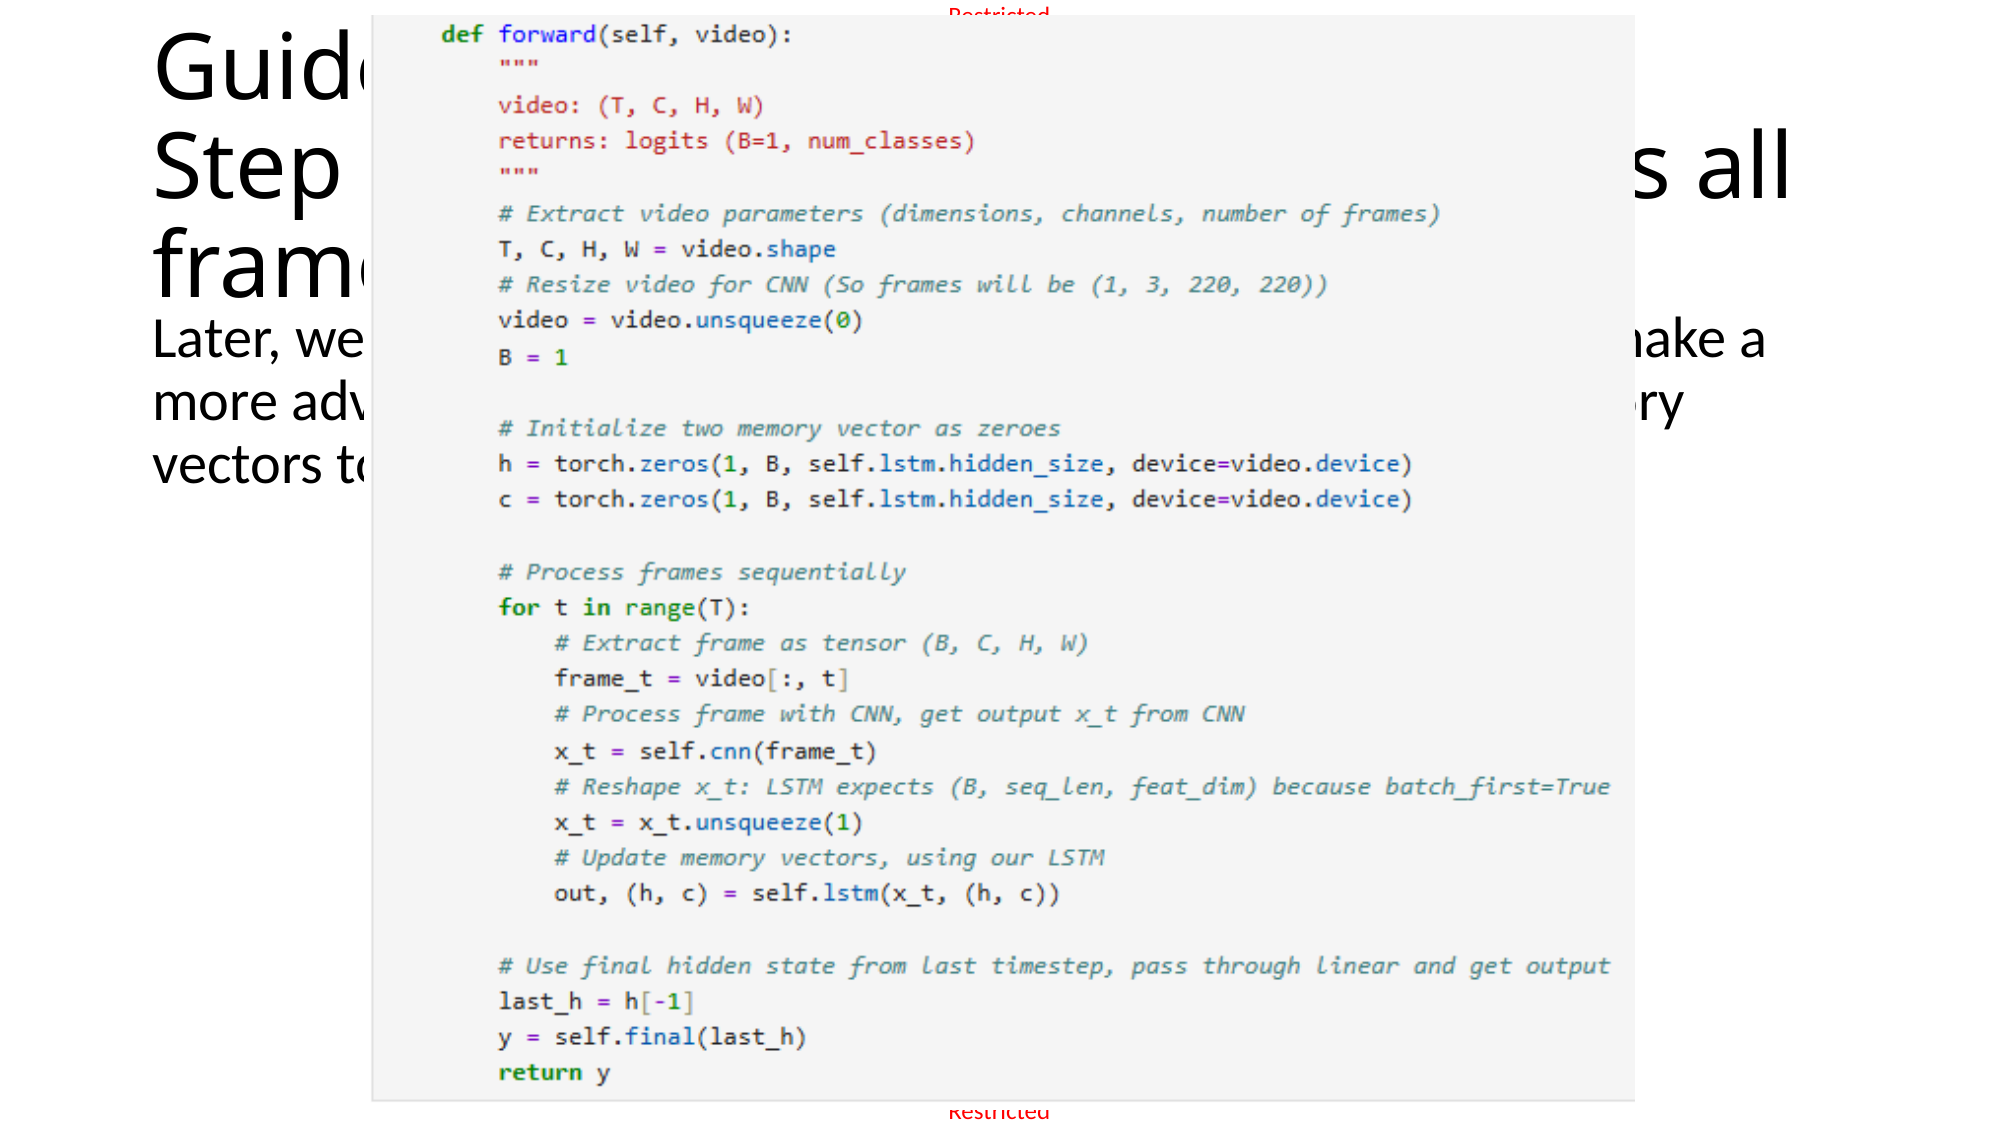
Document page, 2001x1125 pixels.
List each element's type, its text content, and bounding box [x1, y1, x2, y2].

title Guided implementation Step 2bis – Make a LSTM to process all frames [137, 59, 364, 278]
list Later, we can use the built-in LSTM function from PyTorch, to make a more advanced RNN using the LSTM ideas, and multiple memory vectors to keep track of long-term and short-term memory. [1635, 299, 1863, 1014]
list Later, we can use the built-in LSTM function from PyTorch, to make a more advanced RNN using the LSTM ideas, and multiple memory vectors to keep track of long-term and short-term memory. [137, 299, 364, 1014]
picture [364, 15, 1635, 1110]
title Guided implementation Step 2bis – Make a LSTM to process all frames [1635, 59, 1863, 278]
